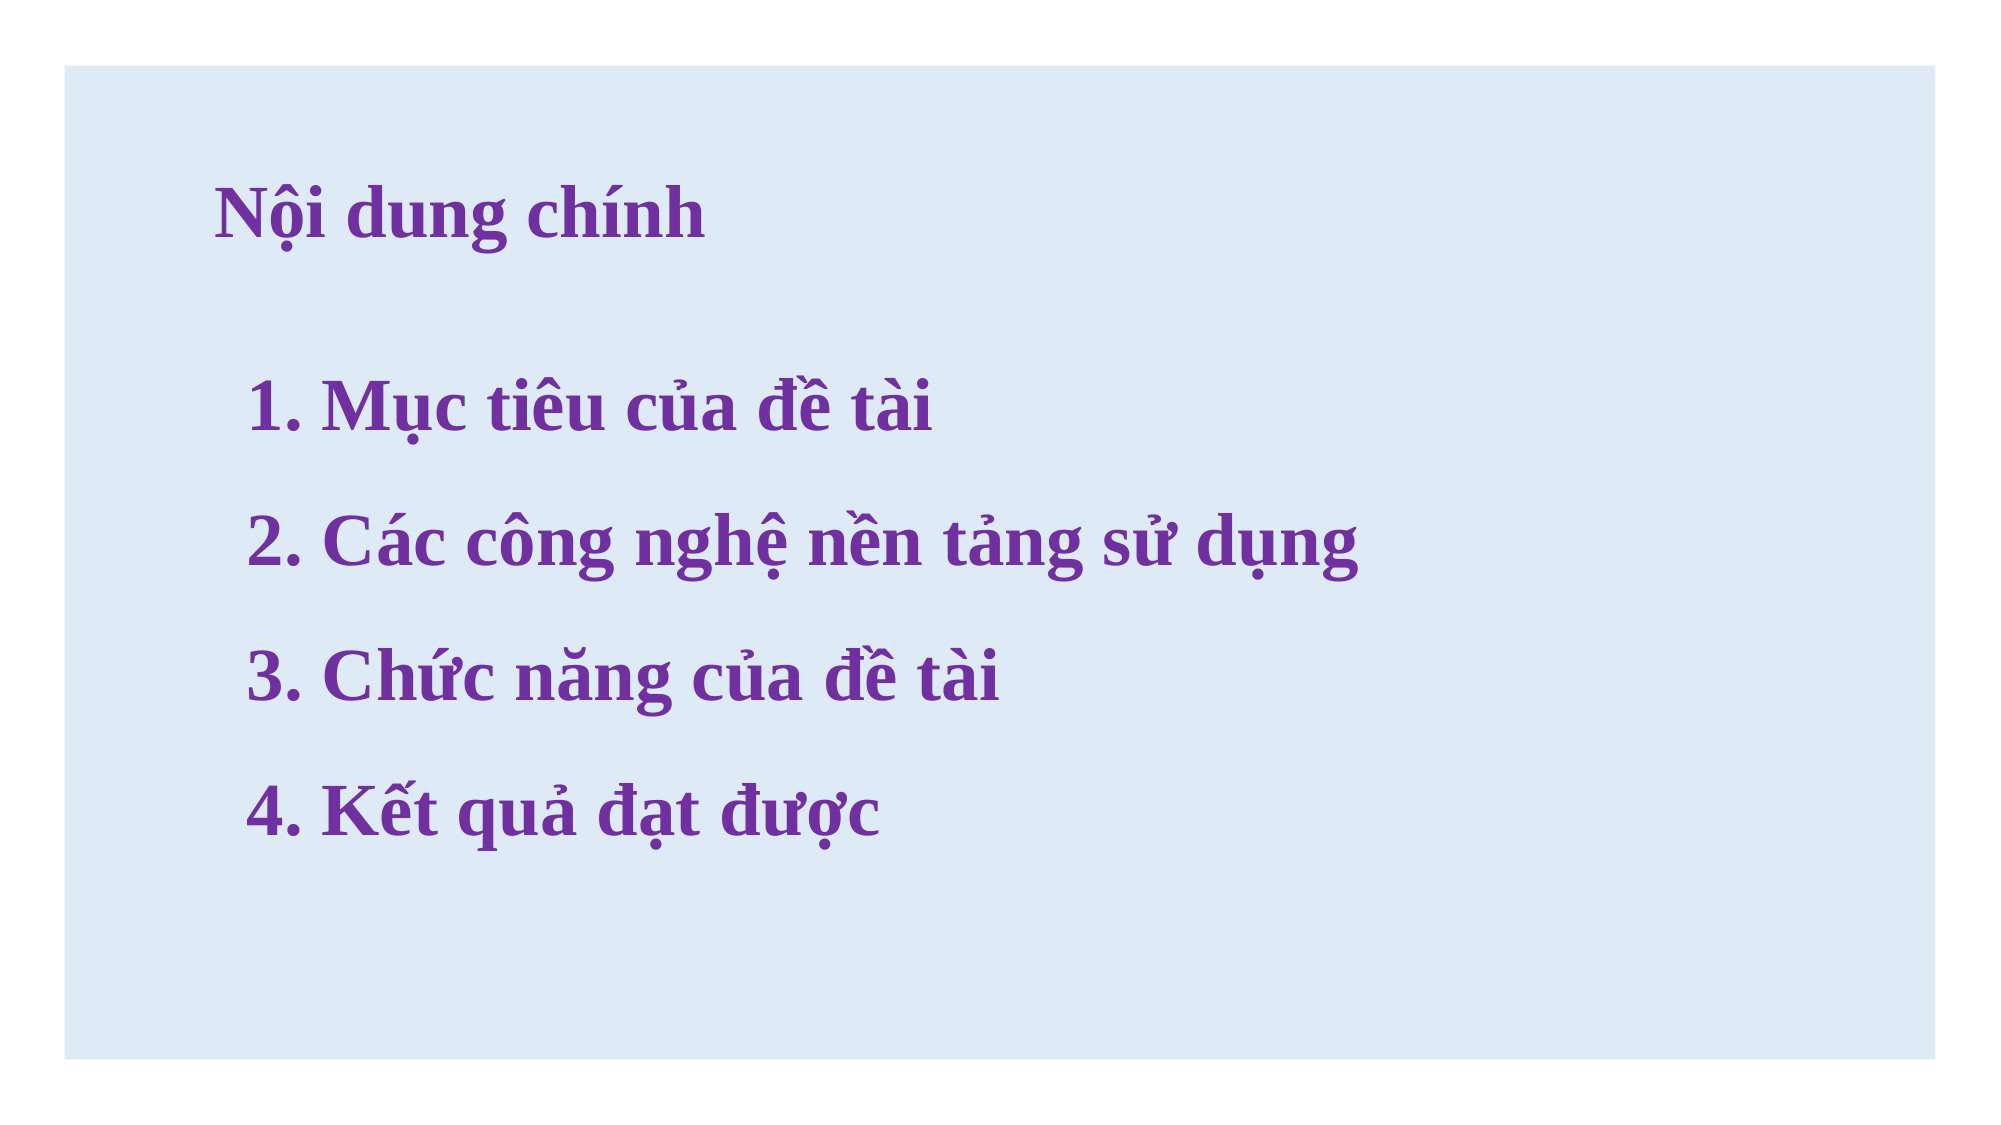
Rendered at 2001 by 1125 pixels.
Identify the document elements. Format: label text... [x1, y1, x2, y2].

text_box 1. Mục tiêu của đề tài 2. Các công nghệ nền tảng sử dụng 3. Chức năng của đề tài 4. Kết quả đạt được [232, 303, 1611, 949]
text_box Nội dung chính [199, 155, 1579, 261]
text_box [64, 65, 1936, 1060]
